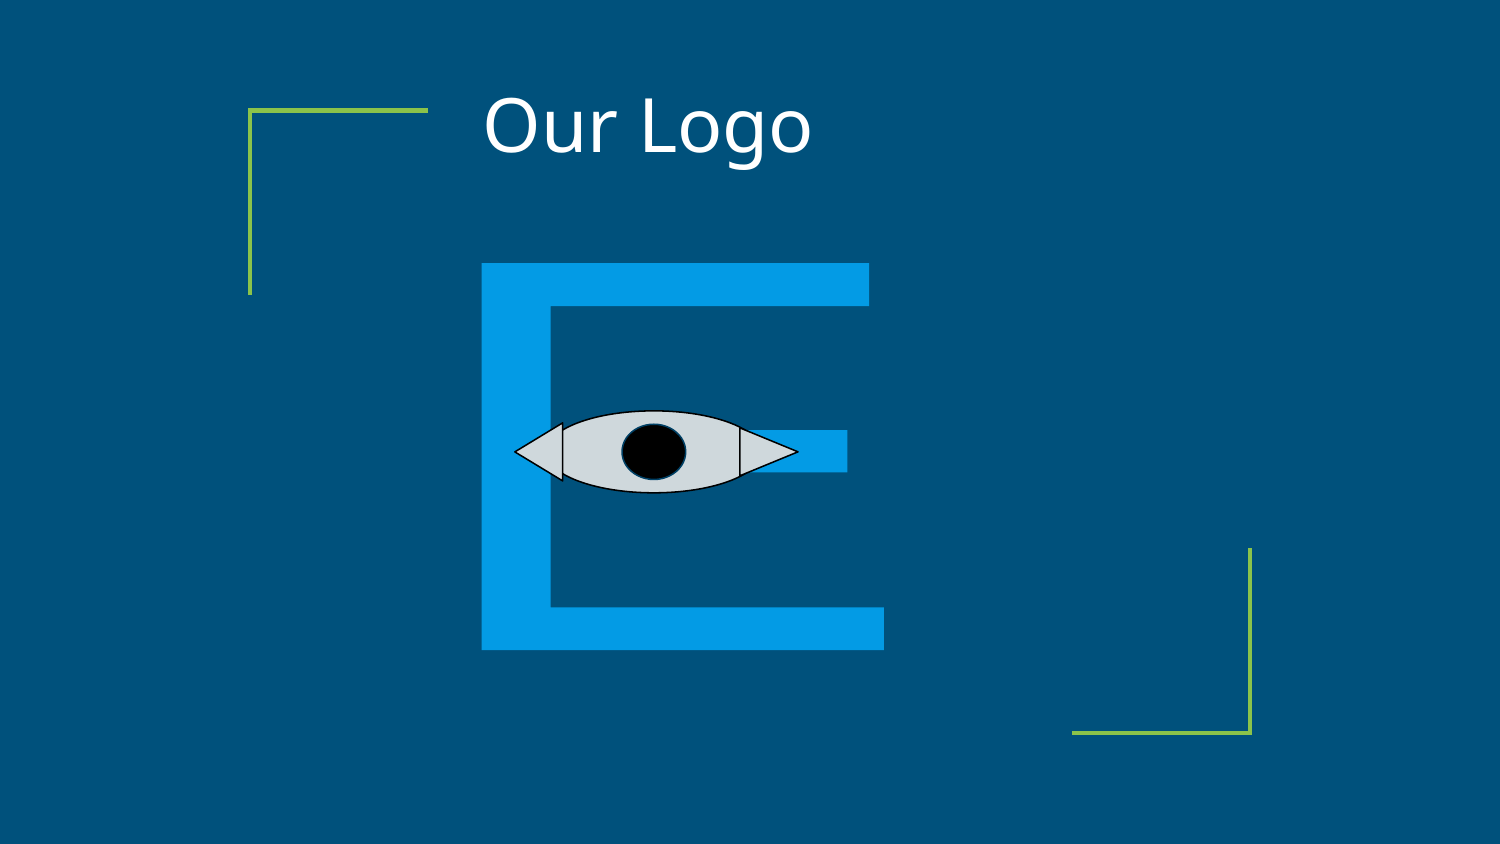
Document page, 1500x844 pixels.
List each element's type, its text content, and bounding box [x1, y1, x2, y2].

text_box Our Logo [468, 62, 1246, 192]
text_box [481, 262, 885, 651]
